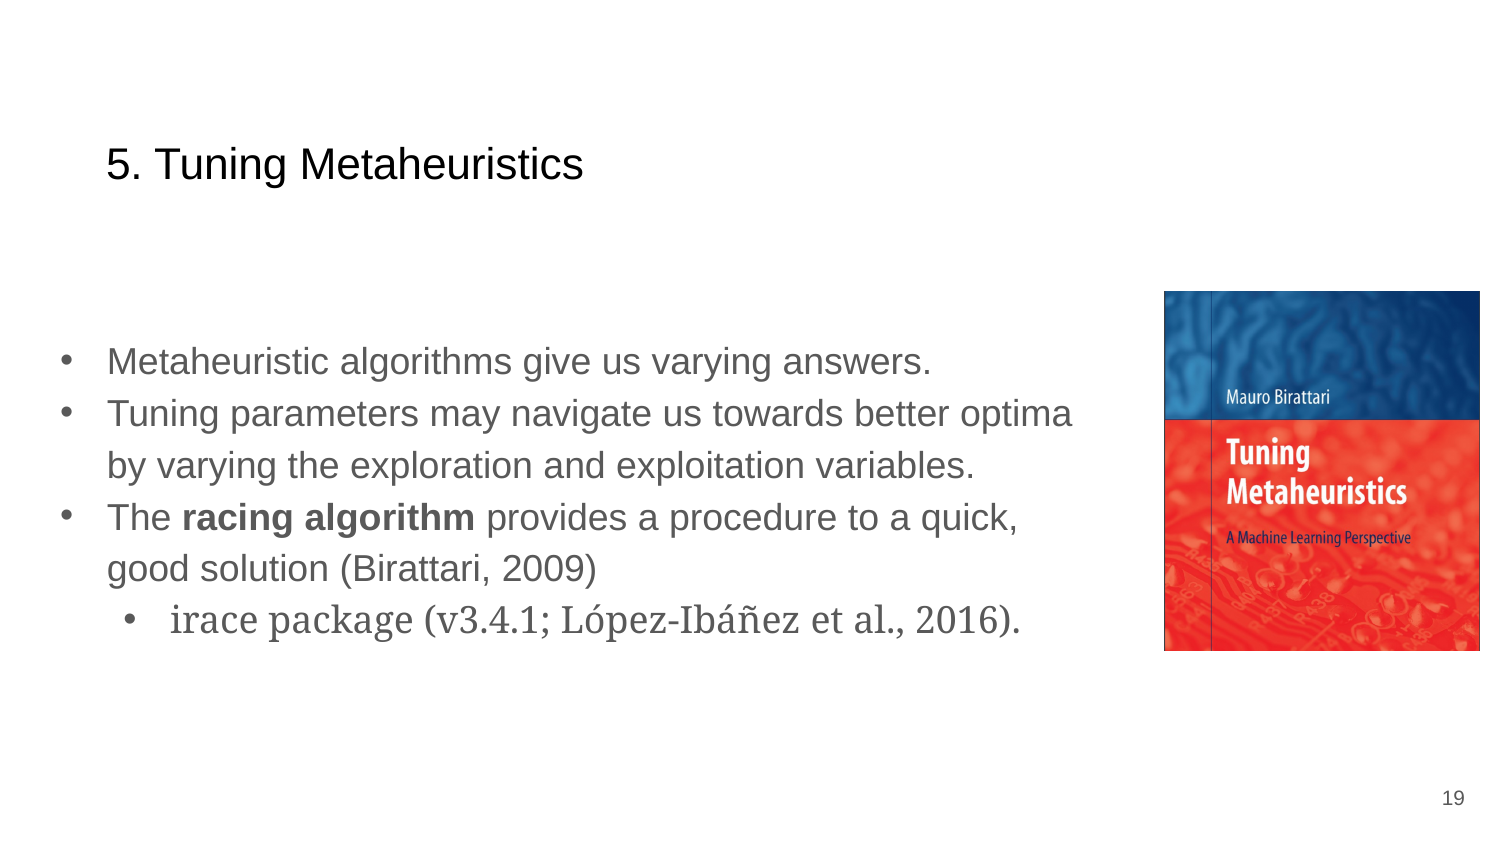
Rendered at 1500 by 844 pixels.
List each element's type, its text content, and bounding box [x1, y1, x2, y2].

title 5. Tuning Metaheuristics [91, 119, 1290, 204]
slide_number 19 [1389, 764, 1480, 830]
picture [1163, 290, 1481, 651]
list Metaheuristic algorithms give us varying answers. Tuning parameters may navigate us towards better optima by varying the exploration and exploitation variables. The racing algorithm provides a procedure to a quick, good solution (Birattari, 2009) irace package (v3.4.1; López-Ibáñez et al., 2016). [45, 315, 1123, 693]
